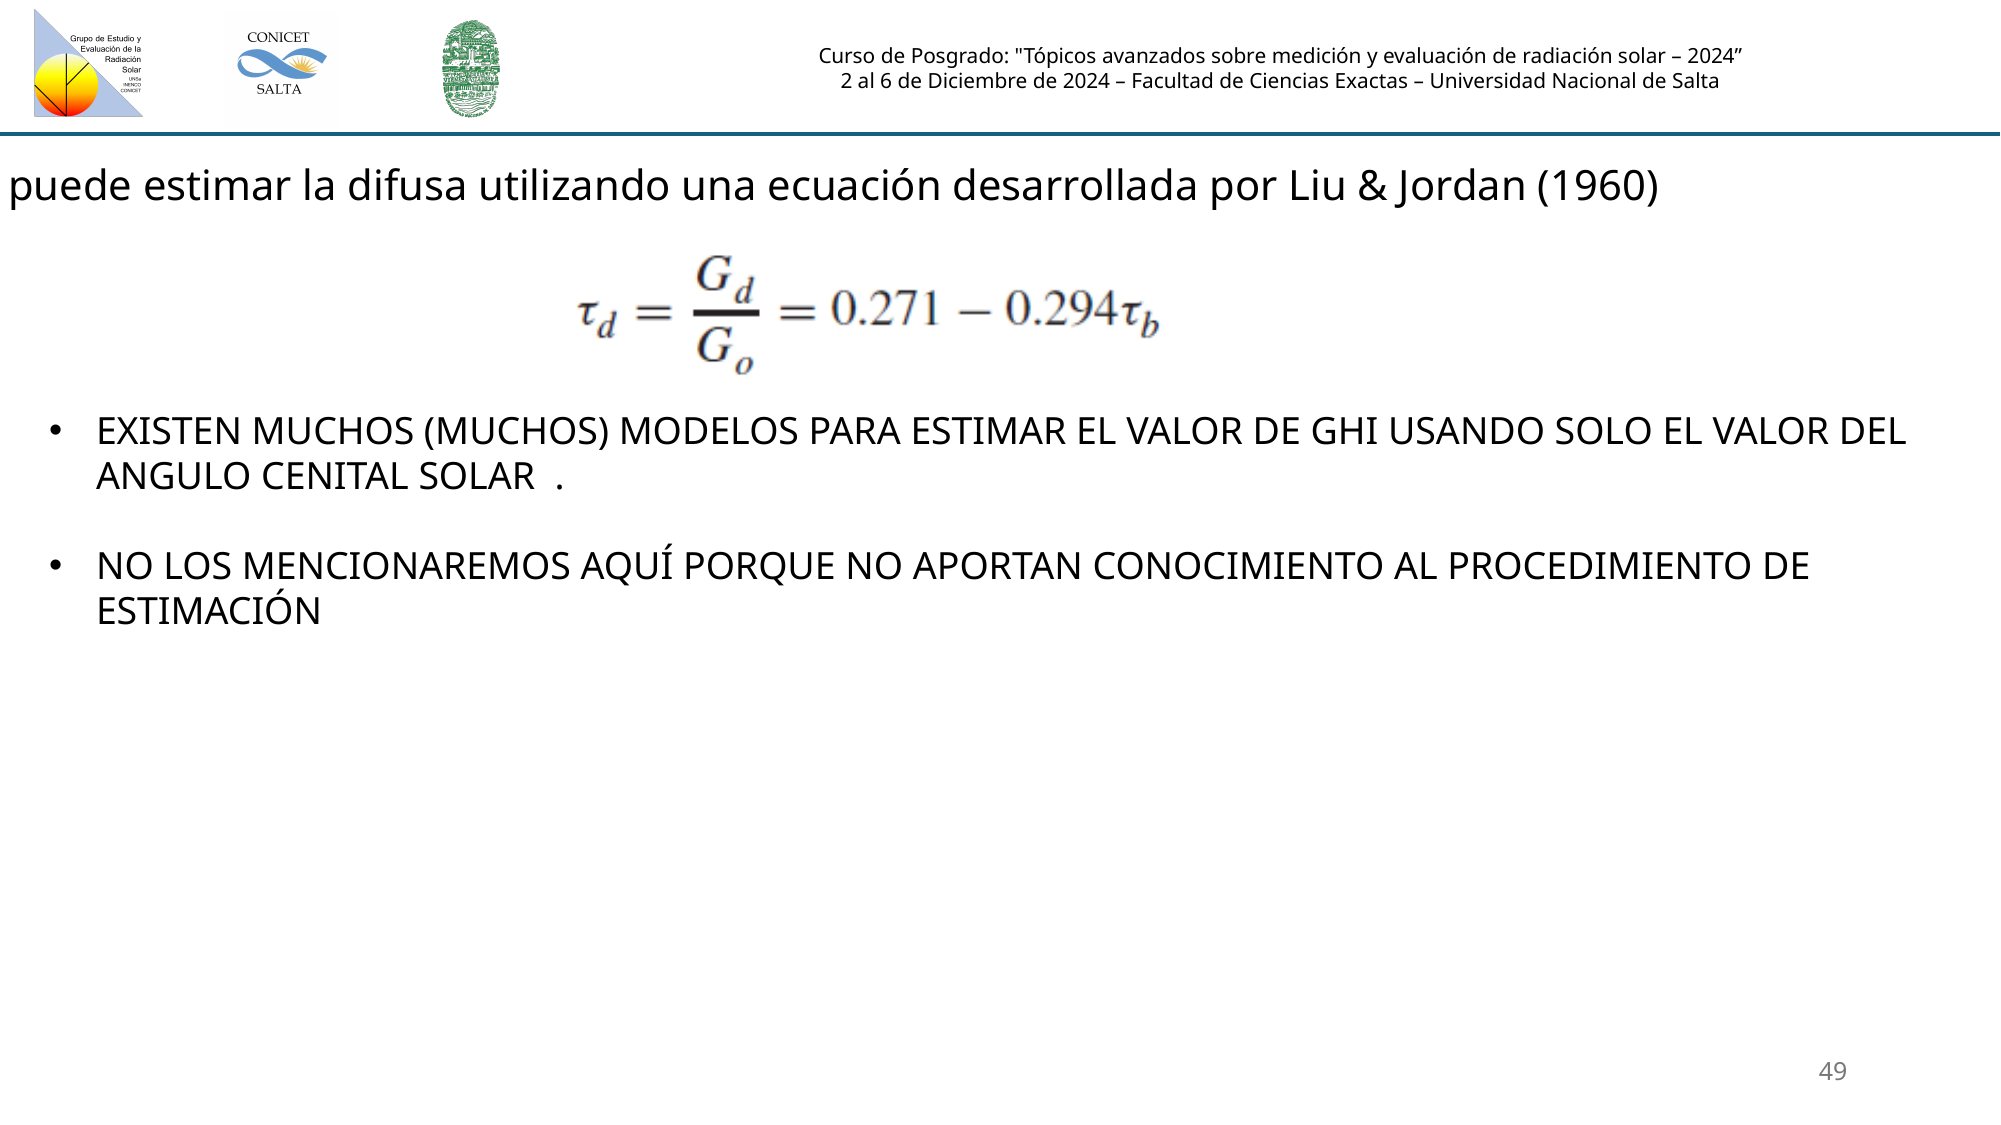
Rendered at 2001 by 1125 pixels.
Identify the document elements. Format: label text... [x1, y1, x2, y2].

text_box Curso de Posgrado: "Tópicos avanzados sobre medición y evaluación de radiación solar – 2024” 2 al 6 de Diciembre de 2024 – Facultad de Ciencias Exactas – Universidad Nacional de Salta [728, 35, 1833, 101]
text_box Se puede estimar la difusa utilizando una ecuación desarrollada por Liu & Jordan (1960) [0, 151, 1675, 216]
picture [414, 10, 530, 126]
picture [224, 11, 340, 127]
slide_number 49 [1412, 1042, 1863, 1103]
picture [553, 226, 1187, 399]
picture [33, 8, 149, 118]
